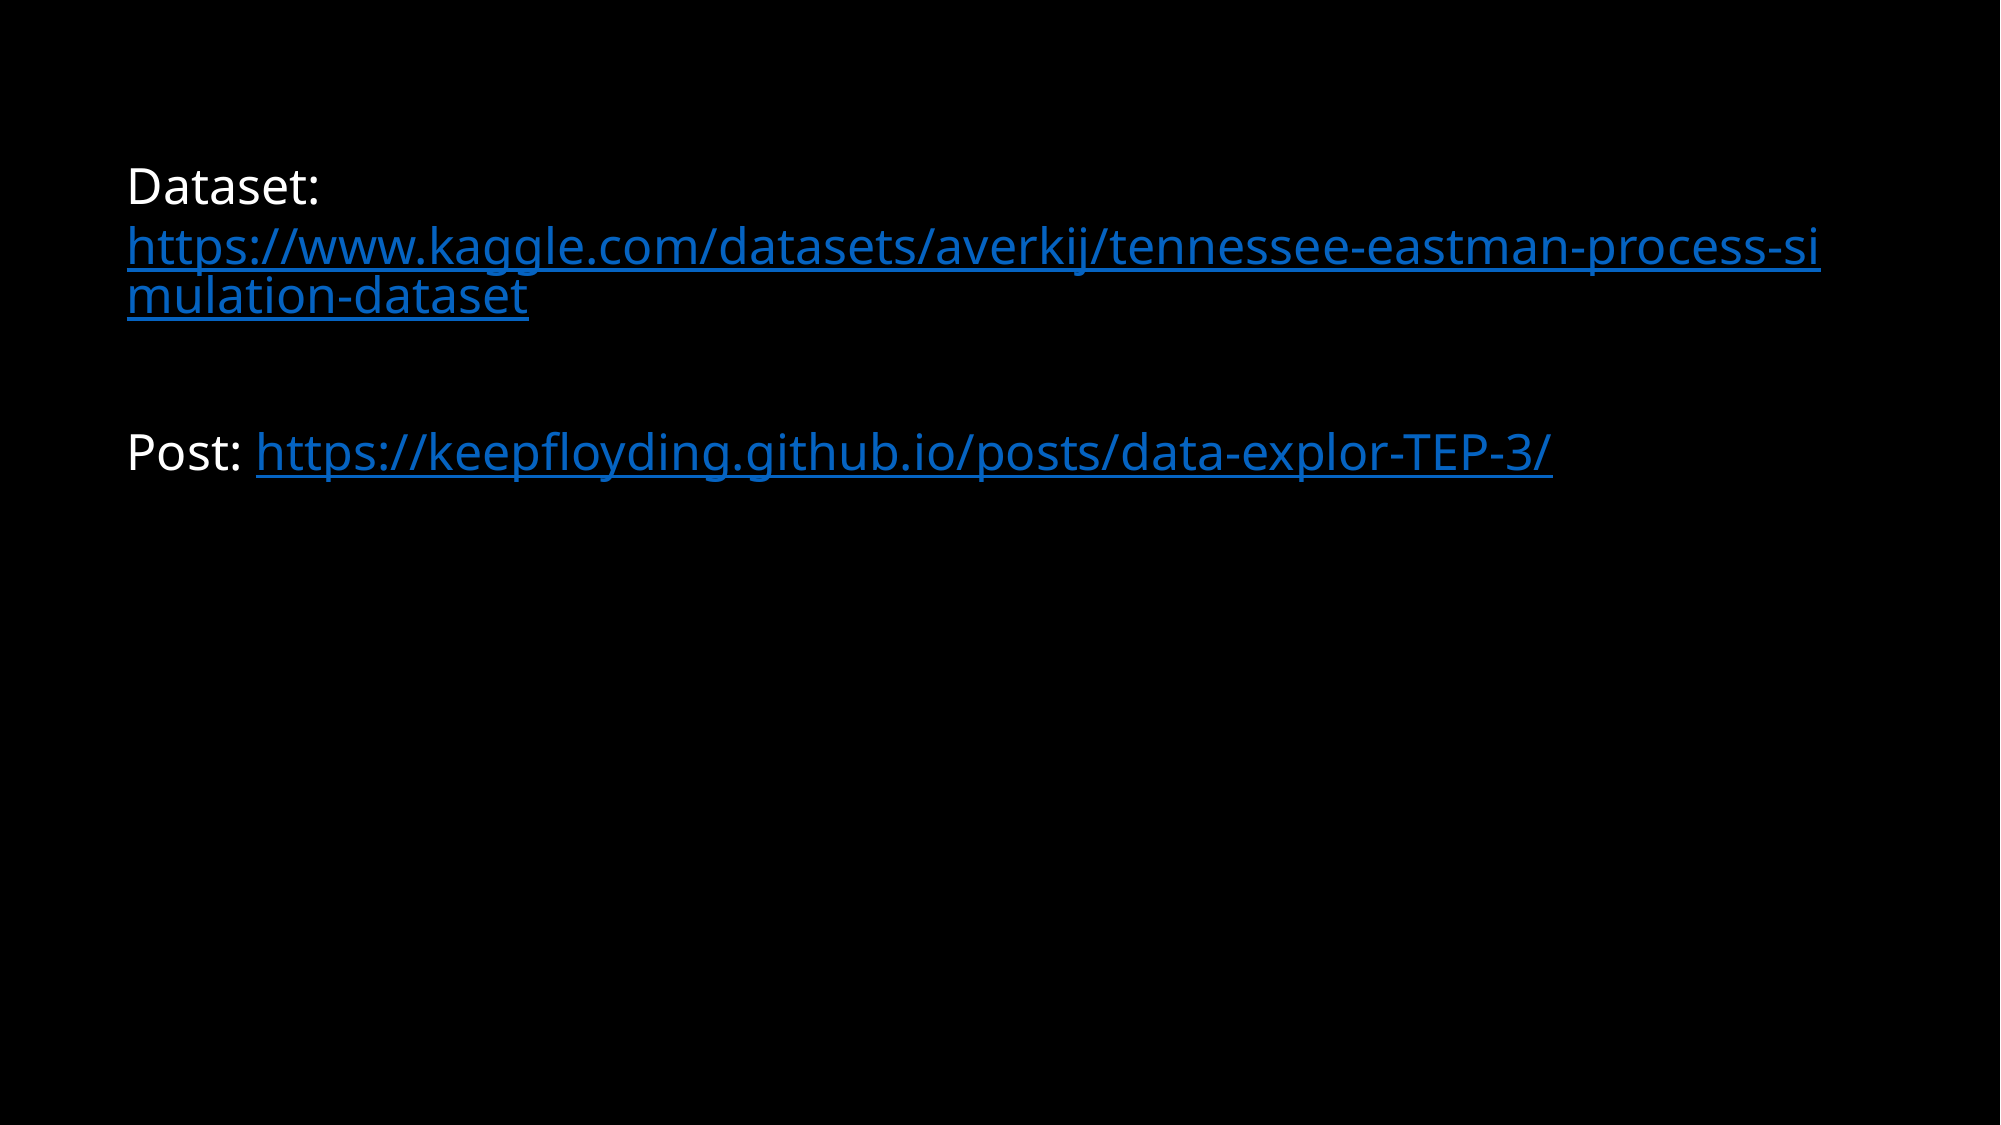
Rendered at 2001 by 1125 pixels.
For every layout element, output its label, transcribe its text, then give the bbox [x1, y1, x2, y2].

subtitle Dataset: https://www.kaggle.com/datasets/averkij/tennessee-eastman-process-simulation-dataset Post: https://keepfloyding.github.io/posts/data-explor-TEP-3/ [111, 154, 1866, 1043]
